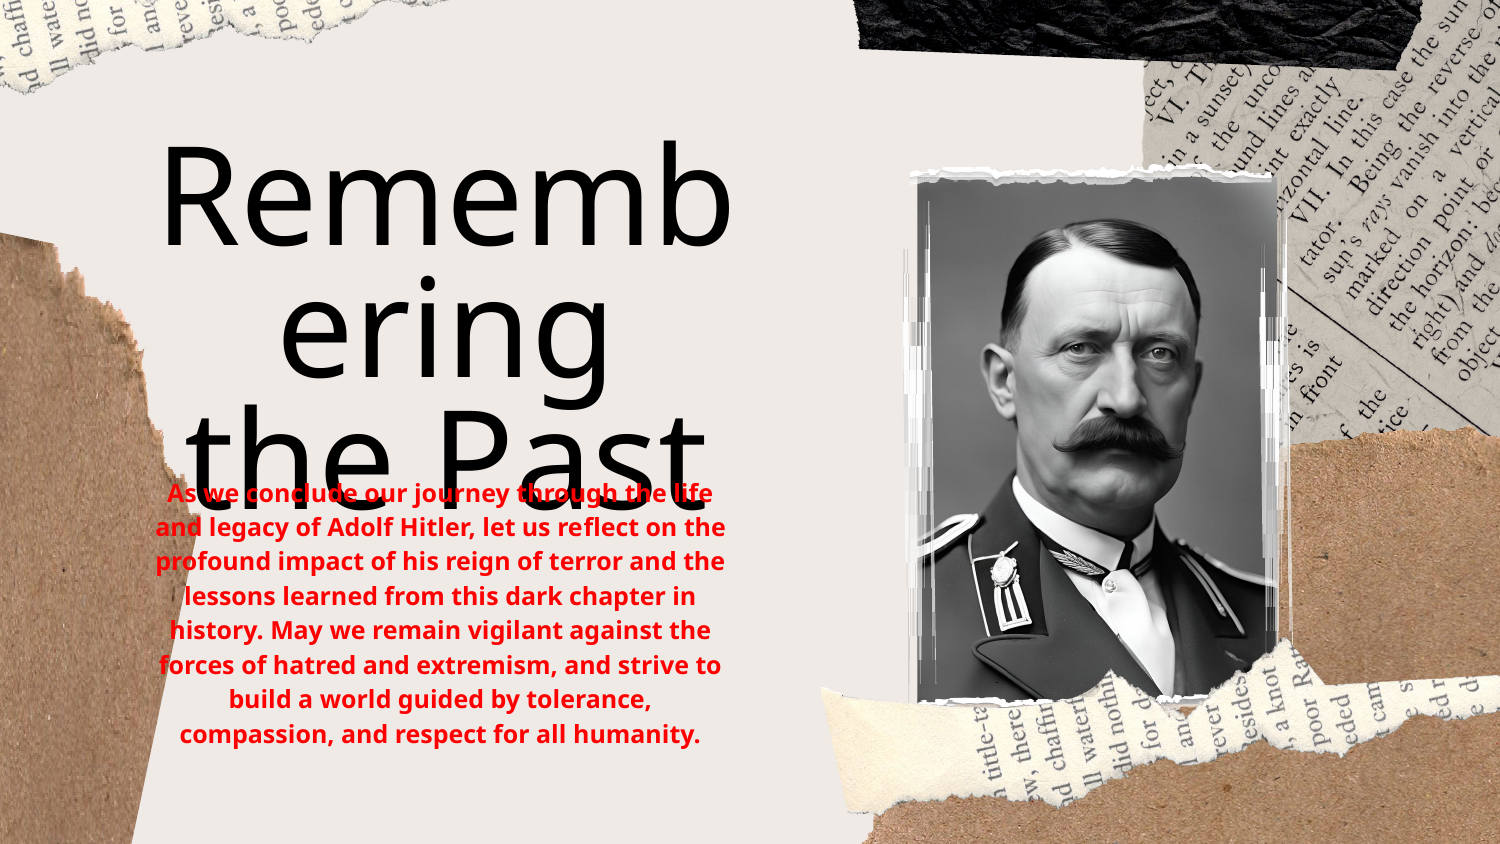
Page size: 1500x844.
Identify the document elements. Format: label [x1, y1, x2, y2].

text_box [900, 177, 936, 637]
text_box [930, 183, 1263, 637]
text_box [820, 637, 1500, 816]
text_box [909, 162, 1272, 188]
text_box [1136, 61, 1500, 421]
text_box [142, 139, 751, 713]
text_box [730, 421, 1500, 844]
text_box [838, 0, 1500, 75]
text_box [0, 232, 158, 844]
text_box [1257, 172, 1293, 637]
text_box [0, 0, 622, 102]
